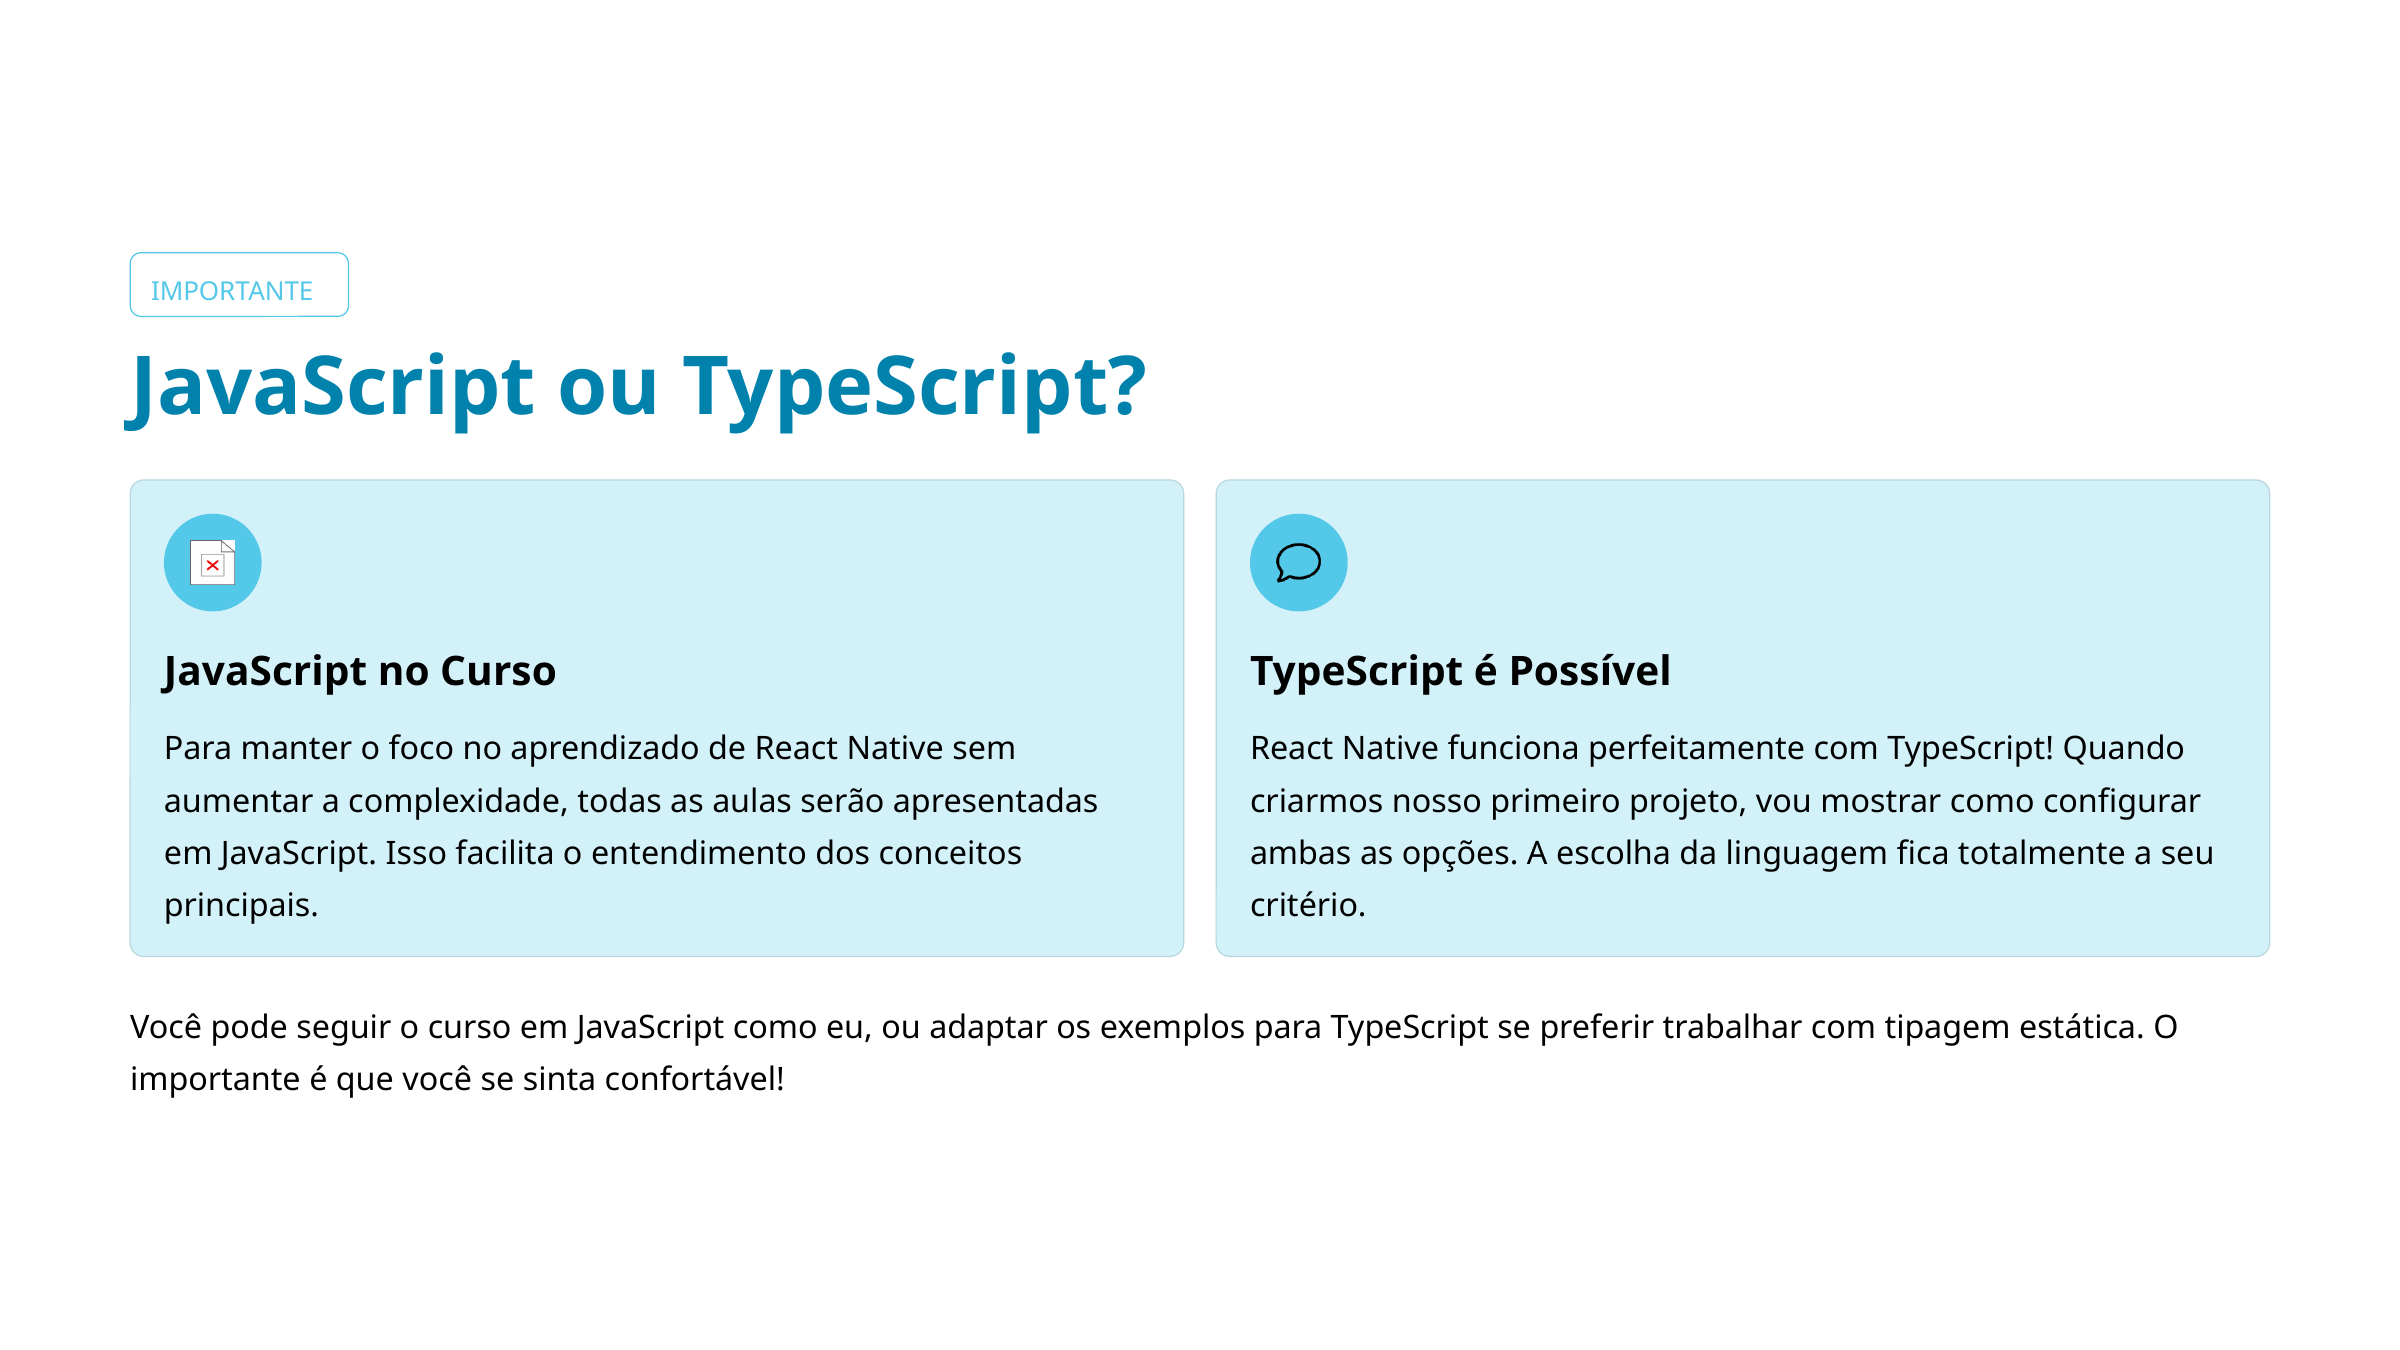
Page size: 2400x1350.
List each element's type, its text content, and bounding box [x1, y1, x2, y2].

text_box JavaScript no Curso [163, 643, 571, 695]
text_box React Native funciona perfeitamente com TypeScript! Quando criarmos nosso primeiro projeto, vou mostrar como configurar ambas as opções. A escolha da linguagem fica totalmente a seu critério. [1250, 714, 2236, 923]
text_box [1216, 479, 2270, 957]
text_box [130, 479, 1184, 957]
picture [1276, 540, 1321, 585]
text_box Você pode seguir o curso em JavaScript como eu, ou adaptar os exemplos para TypeScript se preferir trabalhar com tipagem estática. O importante é que você se sinta confortável! [130, 993, 2270, 1098]
text_box [163, 513, 262, 612]
picture [190, 540, 235, 585]
text_box [1250, 513, 1348, 612]
text_box JavaScript ou TypeScript? [130, 329, 1120, 431]
text_box TypeScript é Possível [1250, 643, 1657, 695]
text_box Para manter o foco no aprendizado de React Native sem aumentar a complexidade, todas as aulas serão apresentadas em JavaScript. Isso facilita o entendimento dos conceitos principais. [163, 714, 1150, 923]
text_box IMPORTANTE [150, 263, 328, 306]
text_box [130, 252, 349, 317]
